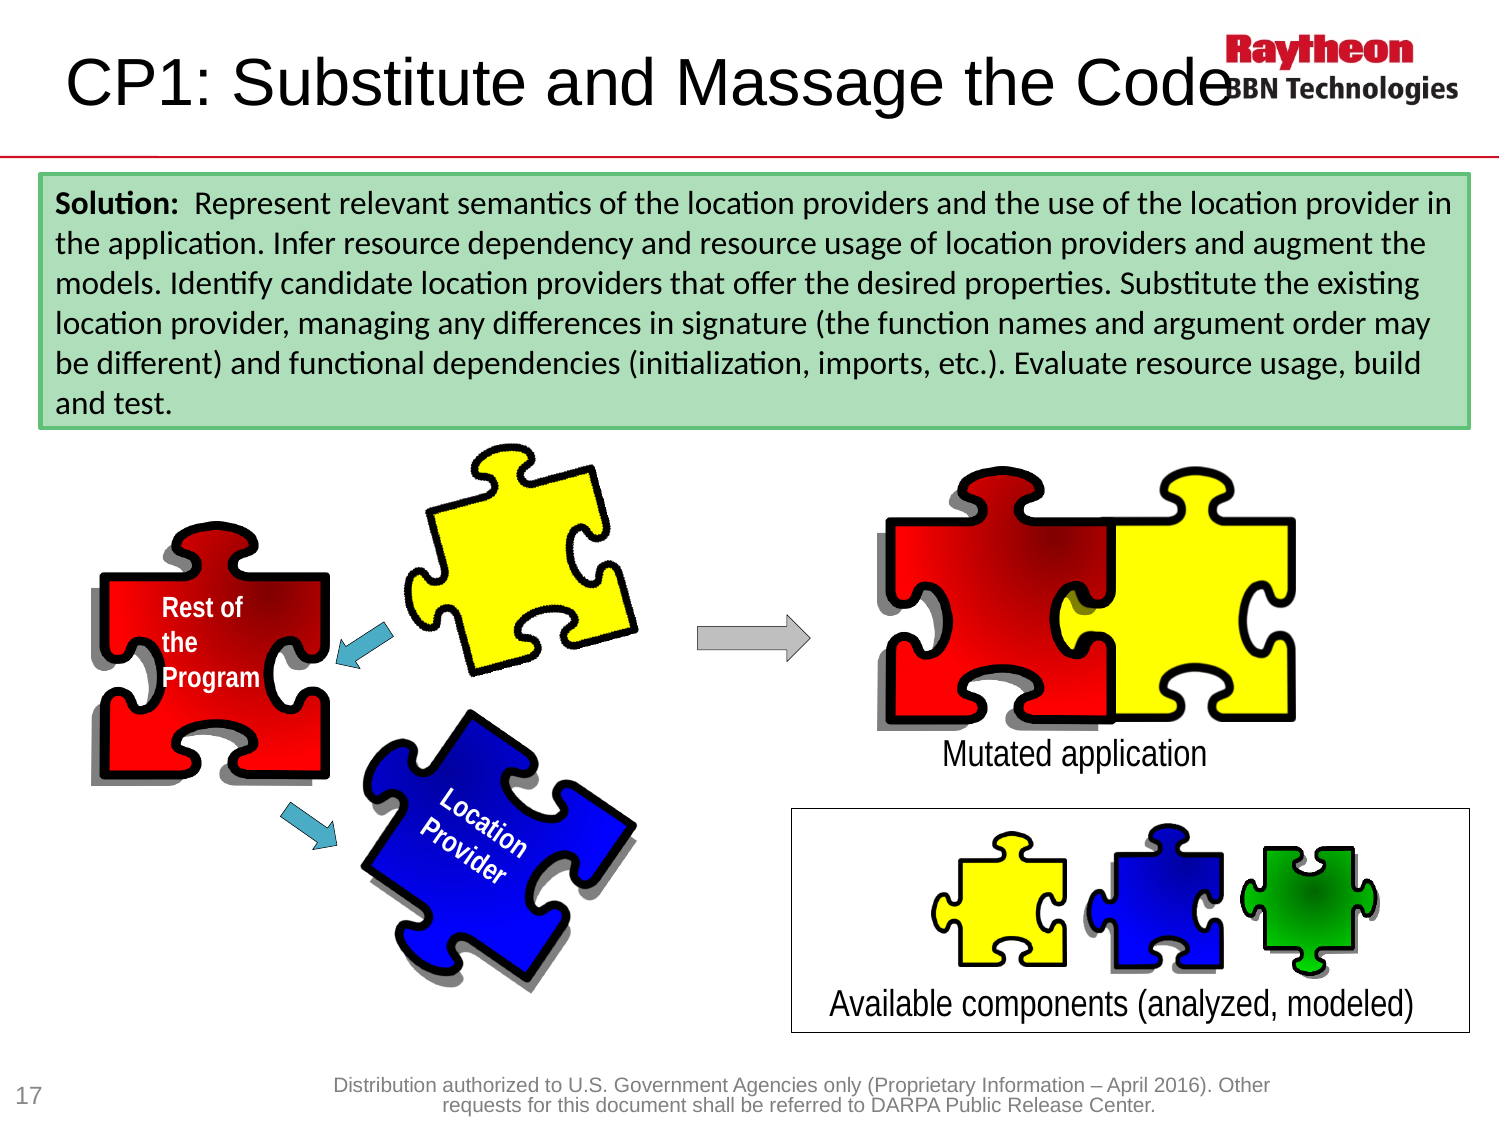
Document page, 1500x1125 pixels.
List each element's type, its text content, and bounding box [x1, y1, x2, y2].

picture [288, 422, 644, 1032]
picture [931, 831, 1067, 967]
text_box [335, 621, 391, 669]
picture [1240, 846, 1380, 979]
picture [91, 521, 330, 787]
picture [1078, 824, 1229, 972]
title CP1: Substitute and Massage the Code [49, 10, 1282, 147]
text_box [697, 614, 811, 662]
text_box Mutated application [927, 726, 1243, 781]
picture [877, 466, 1300, 732]
text_box Solution: Represent relevant semantics of the location providers and the use of the location provider in the application. Infer resource dependency and resource usage of location providers and augment the models. Identify candidate location providers that offer the desired properties. Substitute the existing location provider, managing any differences in signature (the function names and argument order may be different) and functional dependencies (initialization, imports, etc.). Evaluate resource usage, build and test. [38, 172, 1471, 430]
text_box [791, 808, 1470, 1033]
text_box [280, 802, 328, 850]
slide_number 17 [0, 1065, 208, 1125]
picture [1282, 31, 1460, 108]
text_box Available components (analyzed, modeled) [814, 972, 1447, 1032]
